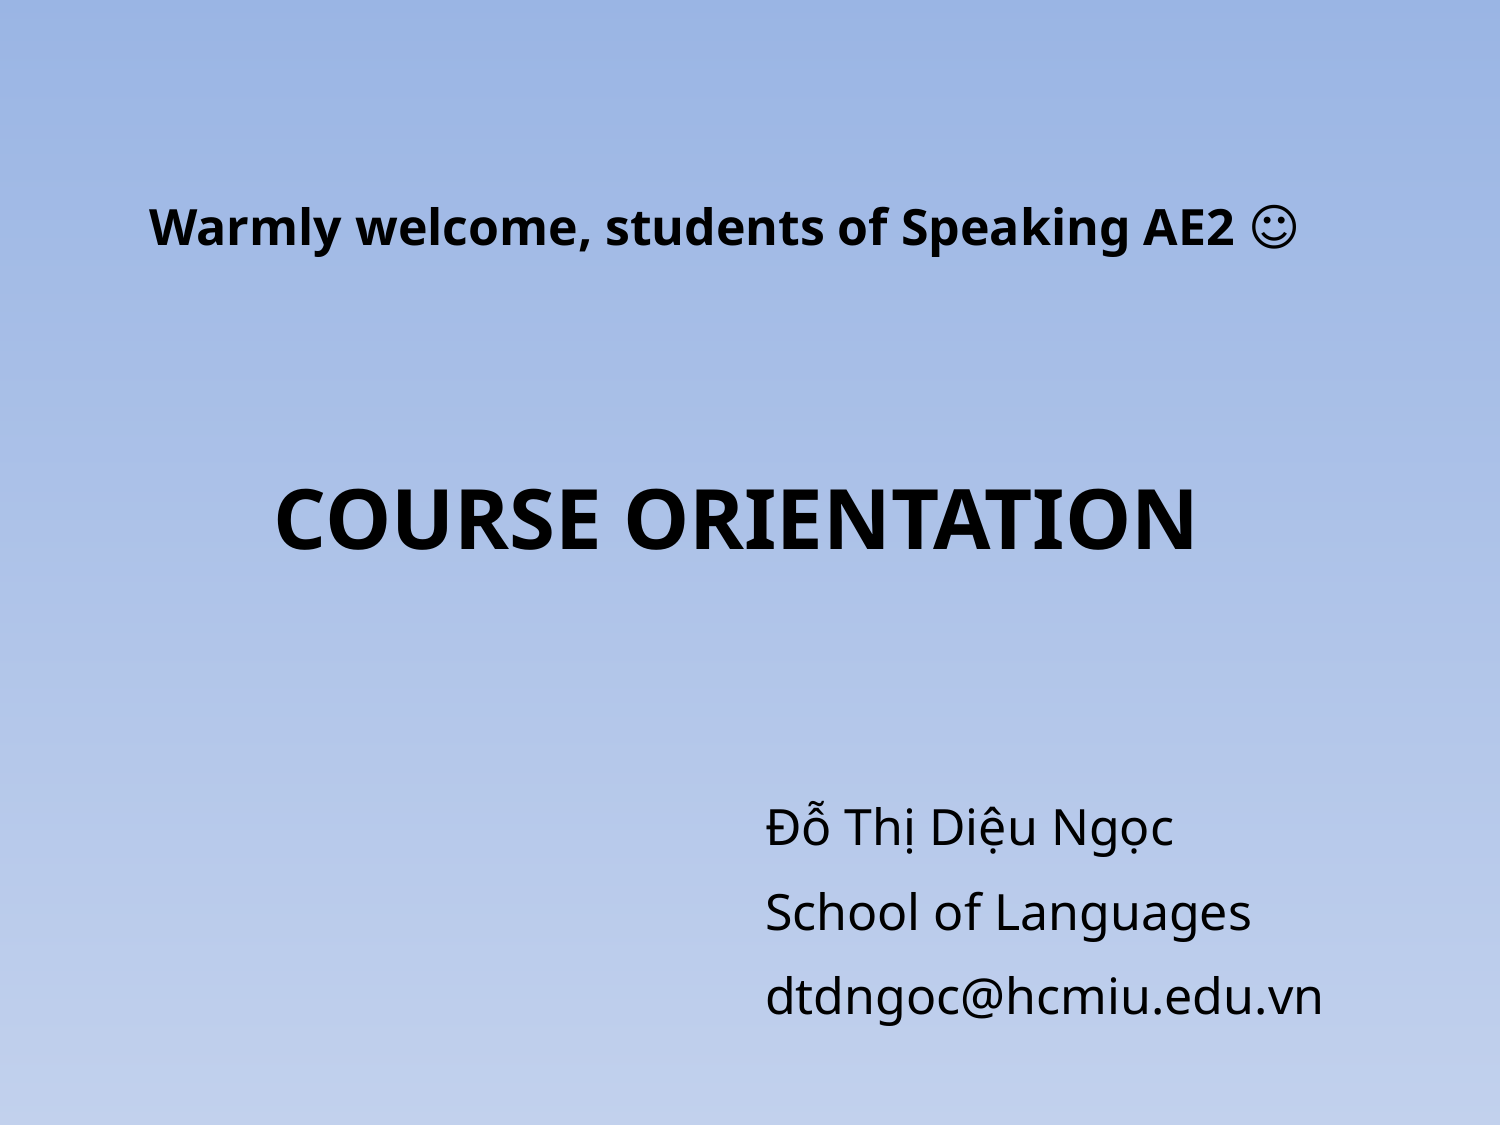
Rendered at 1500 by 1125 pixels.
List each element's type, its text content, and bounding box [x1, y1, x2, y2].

text_box Warmly welcome, students of Speaking AE2 ☺ [112, 187, 1350, 263]
text_box Đỗ Thị Diệu Ngọc School of Languages dtdngoc@hcmiu.edu.vn [599, 787, 1500, 1033]
text_box COURSE ORIENTATION [106, 442, 1394, 577]
